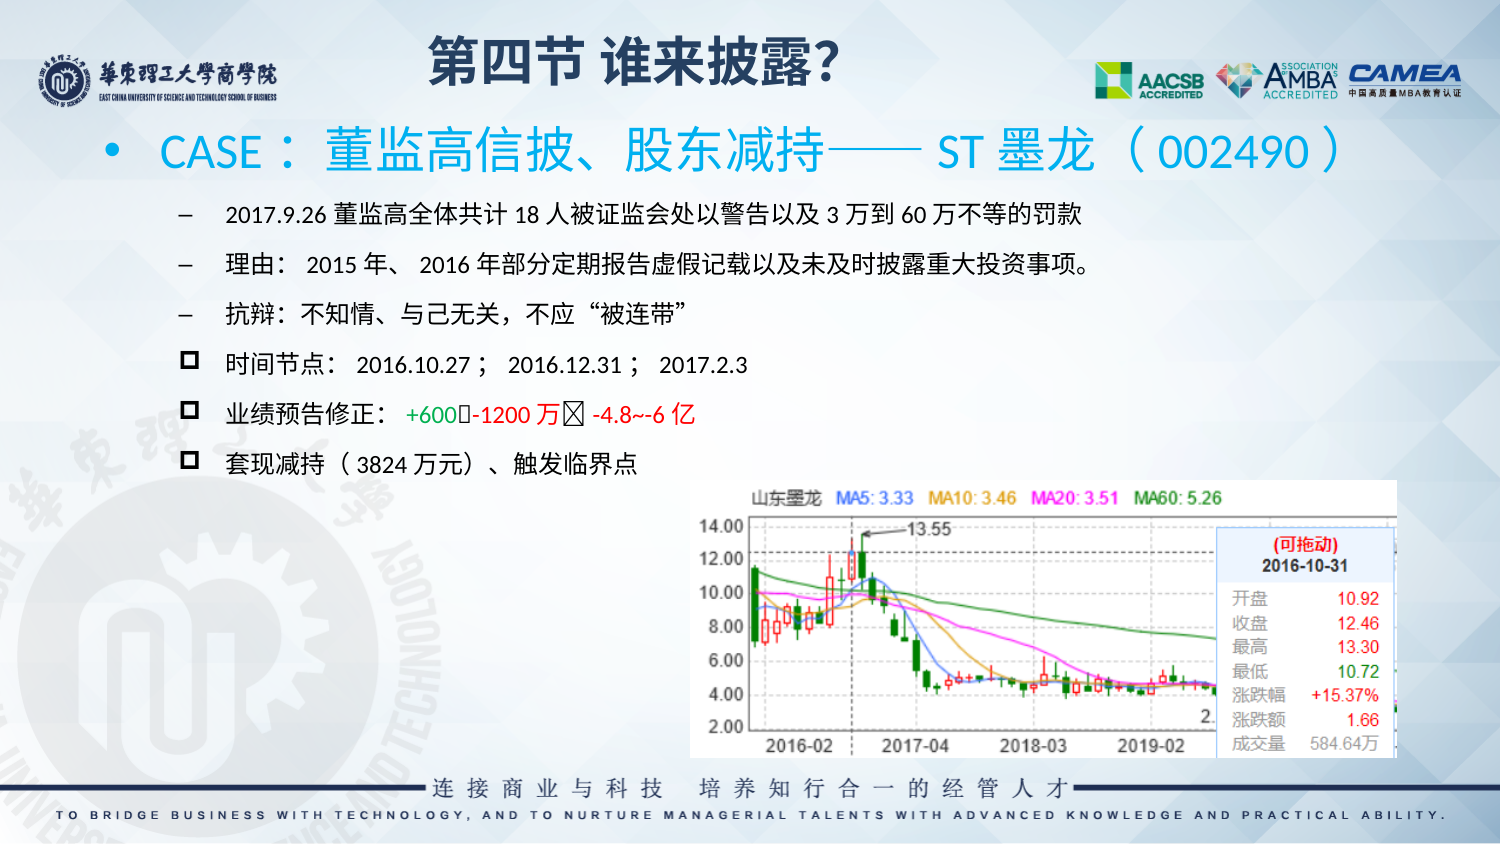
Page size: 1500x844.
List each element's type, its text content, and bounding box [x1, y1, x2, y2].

list CASE：董监高信披、股东减持——ST墨龙（002490） 2017.9.26董监高全体共计18人被证监会处以警告以及3万到60万不等的罚款 理由：2015年、2016年部分定期报告虚假记载以及未及时披露重大投资事项。 抗辩：不知情、与己无关，不应“被连带” 时间节点：2016.10.27；2016.12.31；2017.2.3 业绩预告修正：+600-1200万-4.8~-6亿 套现减持（3824万元）、触发临界点 [88, 111, 1434, 770]
text_box 第四节 谁来披露？ [411, 20, 1331, 100]
picture [0, 0, 1500, 844]
